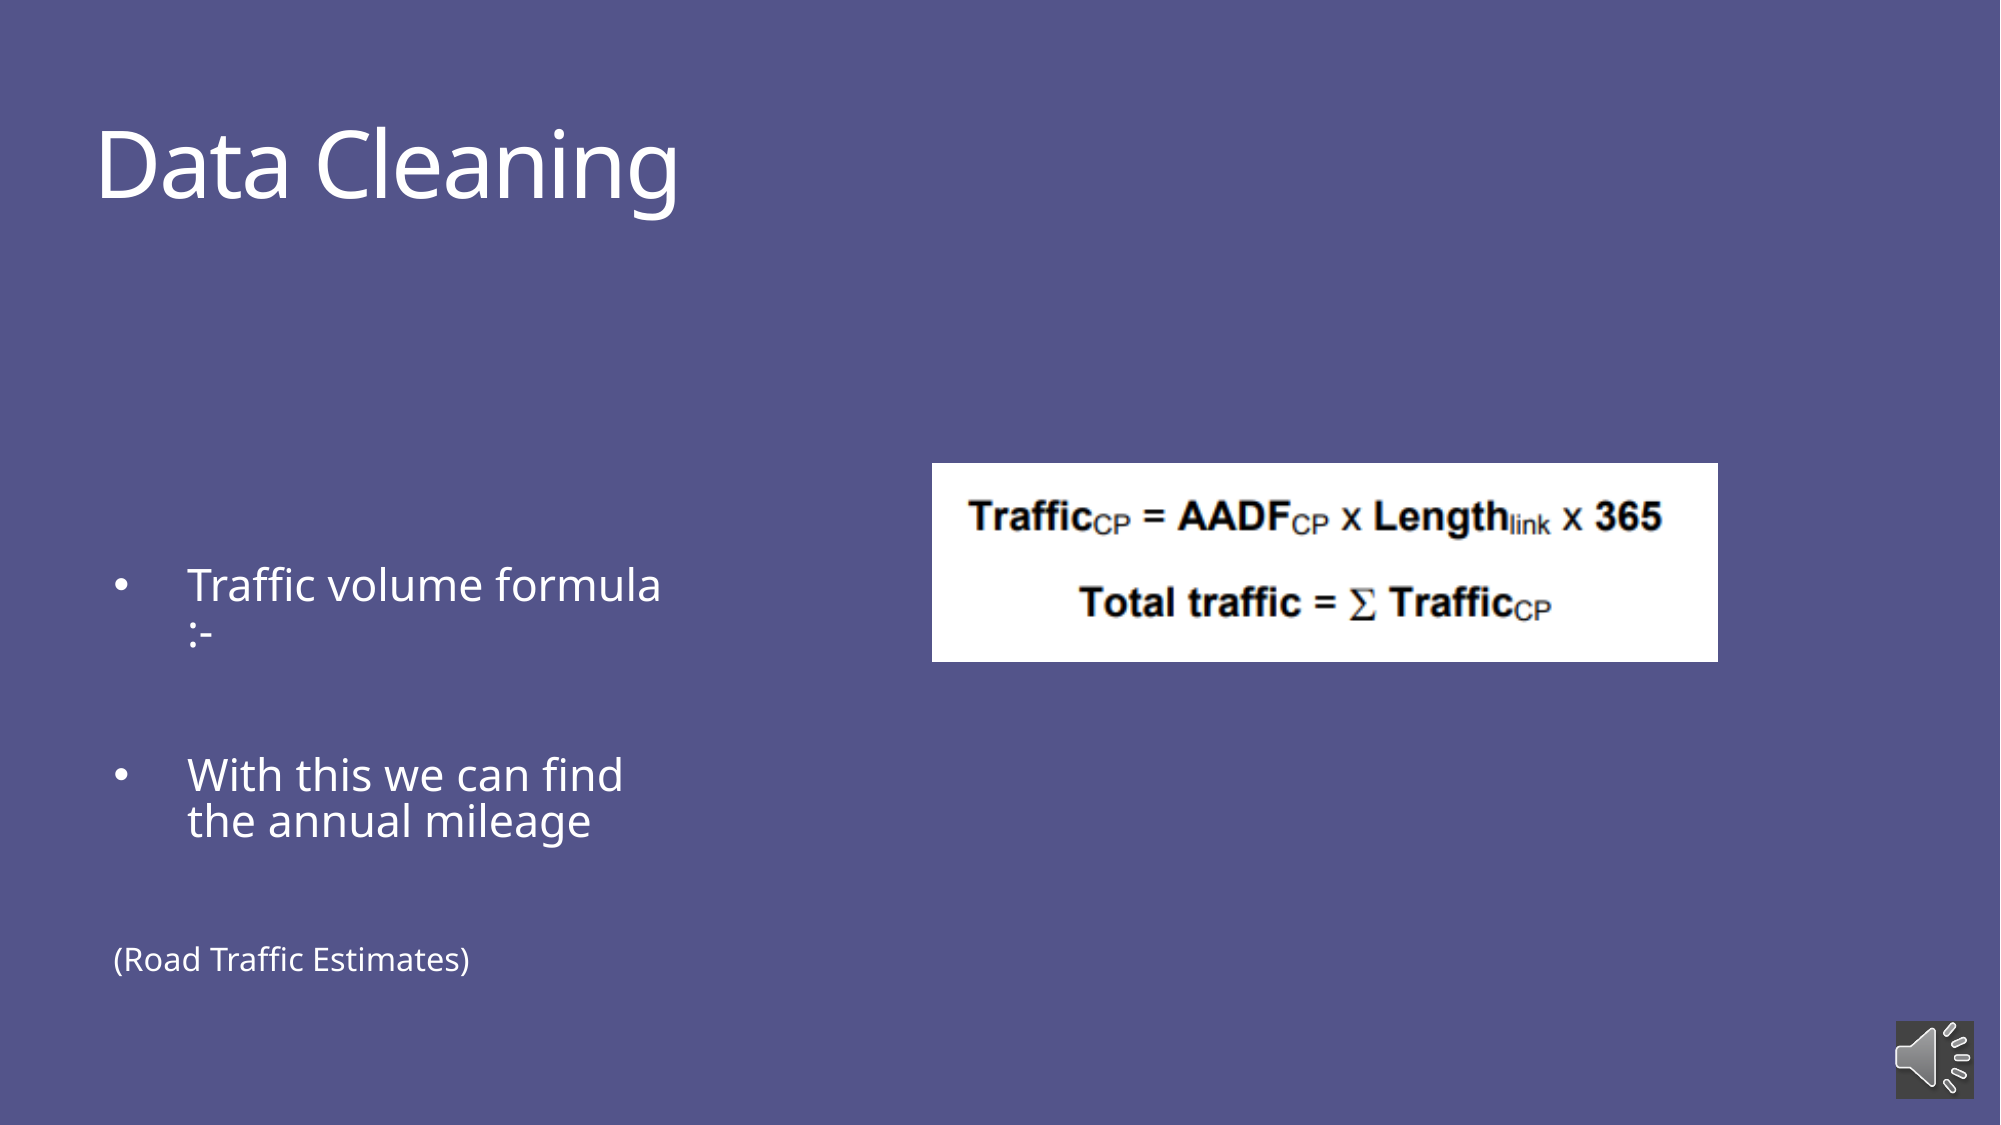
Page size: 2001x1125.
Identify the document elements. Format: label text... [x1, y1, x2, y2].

subtitle Traffic volume formula :- With this we can find the annual mileage (Road Traffic Estimates) [98, 332, 690, 990]
picture [932, 462, 1718, 662]
picture [1894, 1019, 1976, 1101]
title Data Cleaning [78, 78, 1848, 225]
